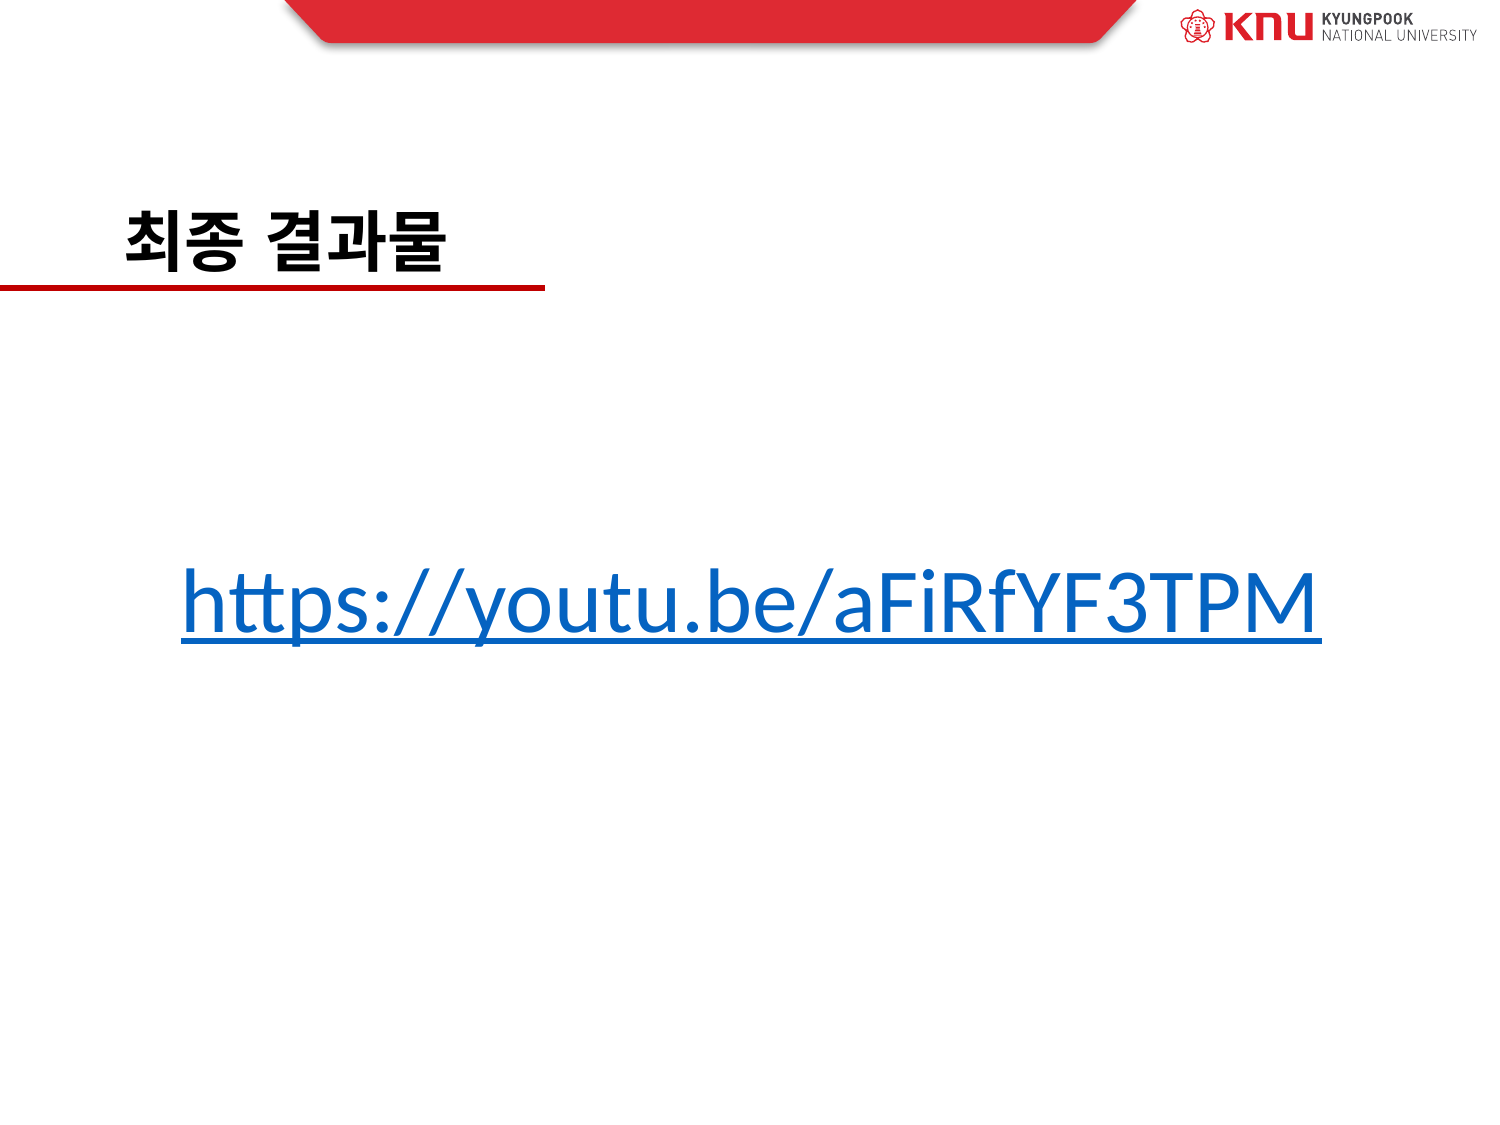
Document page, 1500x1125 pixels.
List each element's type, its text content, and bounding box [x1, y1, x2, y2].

text_box 최종 결과물 [108, 192, 465, 287]
text_box https://youtu.be/aFiRfYF3TPM [166, 533, 1364, 659]
picture [1180, 9, 1478, 44]
text_box [282, 0, 1139, 45]
